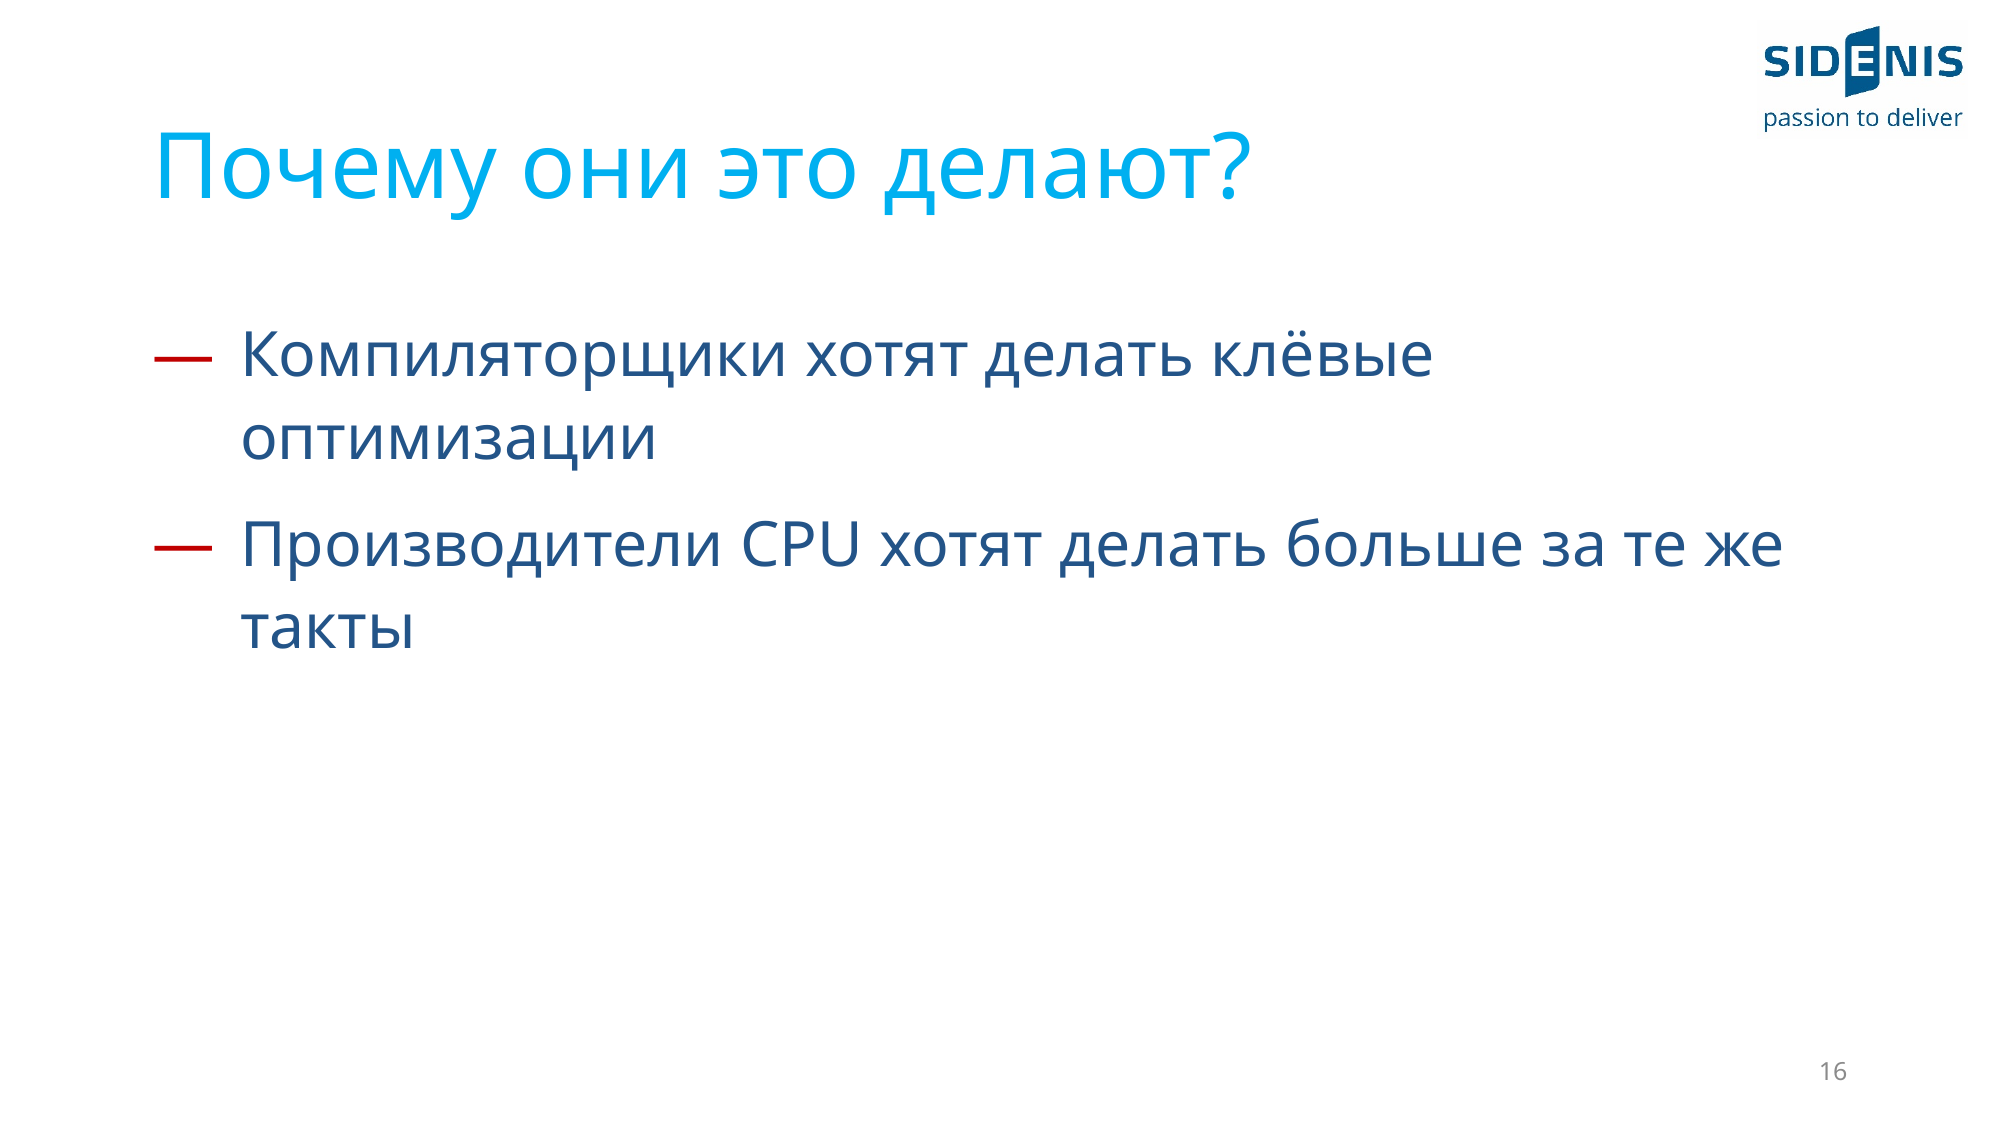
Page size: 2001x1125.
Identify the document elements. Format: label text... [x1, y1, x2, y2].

slide_number 16 [1412, 1042, 1863, 1103]
list Компиляторщики хотят делать клёвые оптимизации Производители CPU хотят делать больше за те же такты [137, 299, 1863, 1014]
title Почему они это делают? [137, 59, 1863, 278]
picture [1757, 20, 1968, 139]
